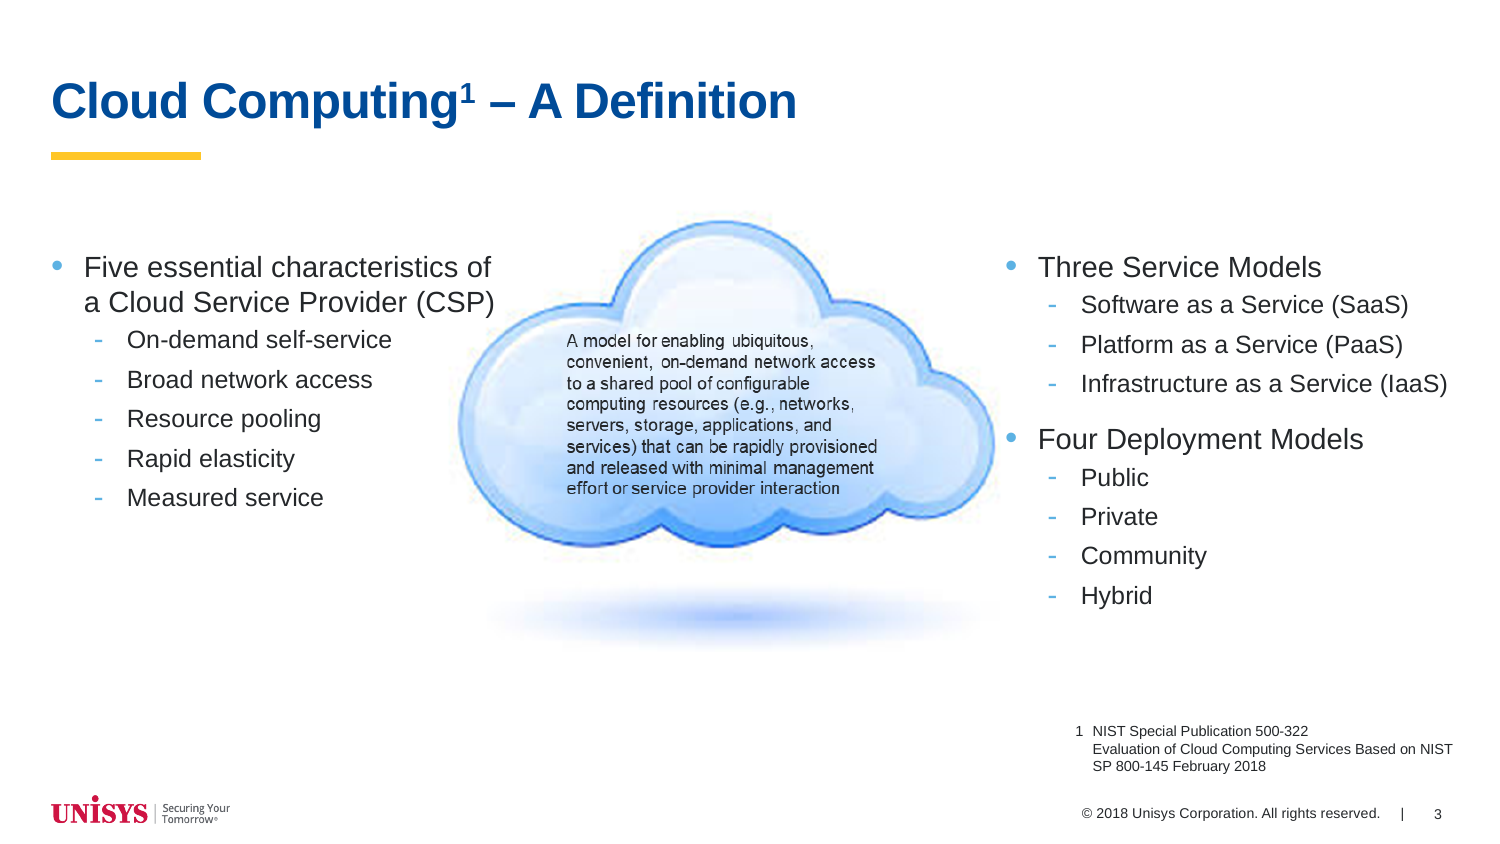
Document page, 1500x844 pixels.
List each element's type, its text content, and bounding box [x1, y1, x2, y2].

list Five essential characteristics of a Cloud Service Provider (CSP) On-demand self-service Broad network access Resource pooling Rapid elasticity Measured service [51, 240, 404, 345]
picture [409, 191, 1042, 653]
picture [51, 795, 230, 824]
title Cloud Computing1 – A Definition [51, 36, 1446, 168]
text_box Three Service Models Software as a Service (SaaS) Platform as a Service (PaaS) Infrastructure as a Service (IaaS) Four Deployment Models Public Private Community Hybrid [1048, 240, 1475, 345]
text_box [1062, 714, 1500, 784]
